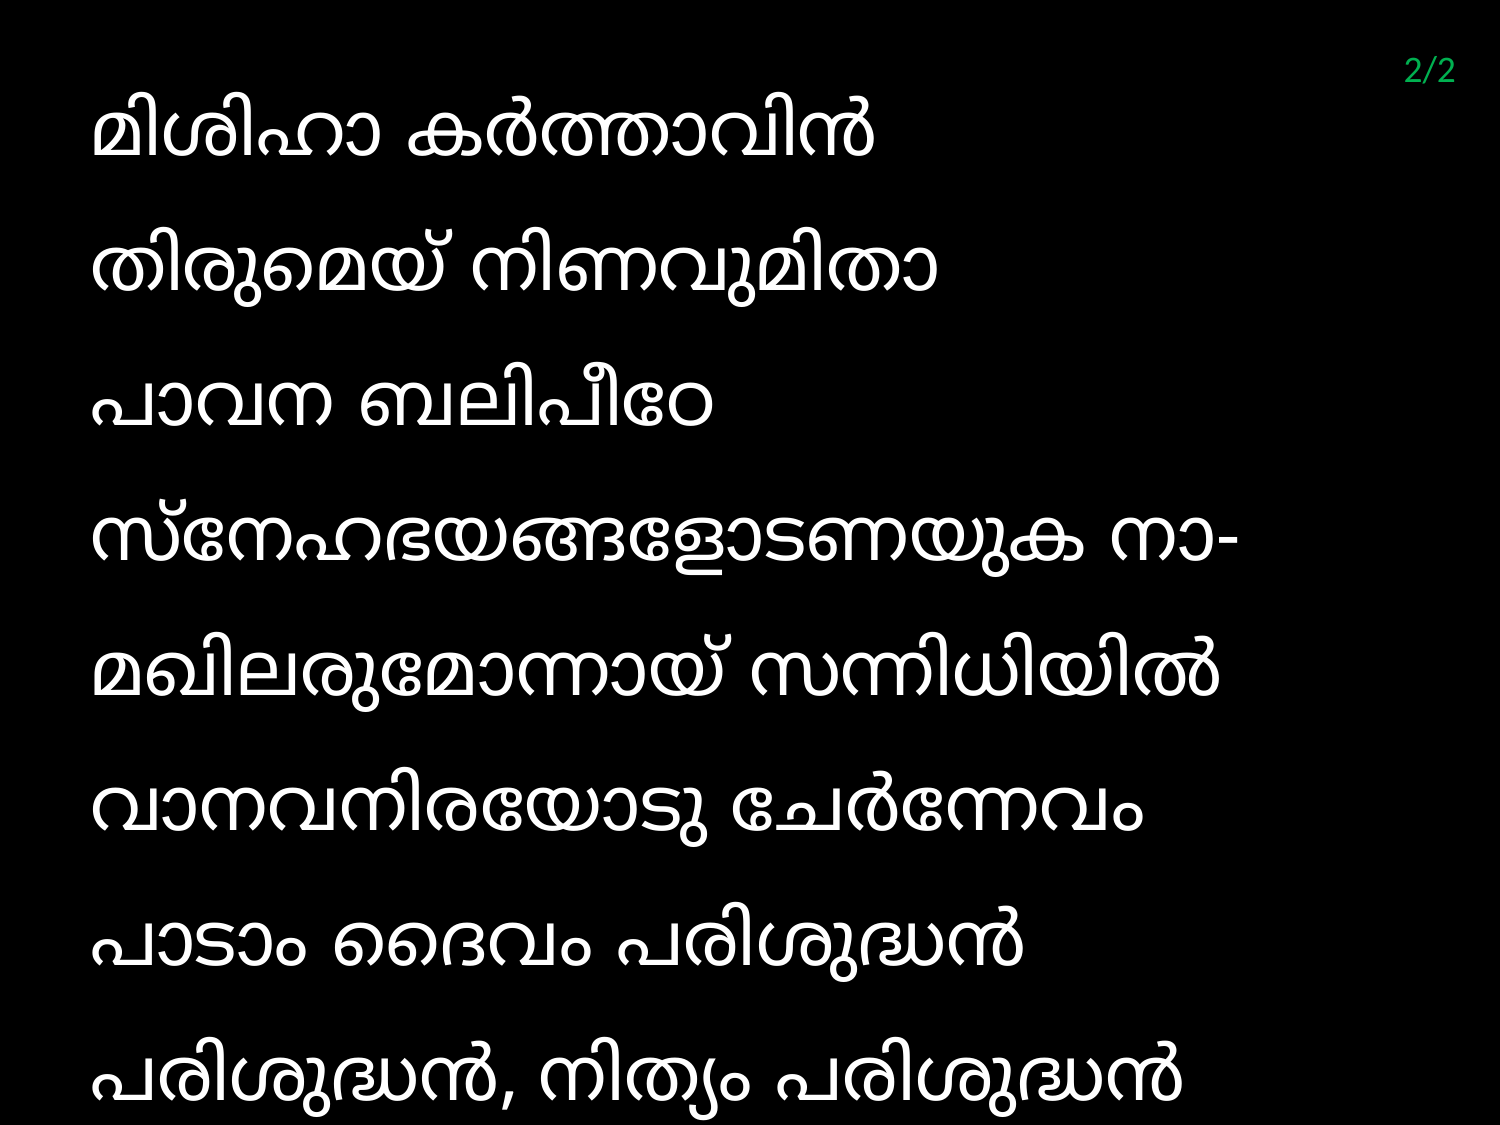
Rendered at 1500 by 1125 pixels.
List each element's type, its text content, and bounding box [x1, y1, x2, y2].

list മിശിഹാ കര്‍ത്താവിന്‍ തിരുമെയ്‌ നിണവുമിതാ പാവന ബലിപീഠേ സ്നേഹഭയങ്ങളോടണയുക നാ- മഖിലരുമോന്നായ് സന്നിധിയില്‍ വാനവനിരയോടു ചേര്‍ന്നേവം പാടാം ദൈവം പരിശുദ്ധന്‍ പരിശുദ്ധന്‍, നിത്യം പരിശുദ്ധന്‍ [75, 50, 1425, 1100]
text_box 2/2 [1388, 37, 1471, 98]
